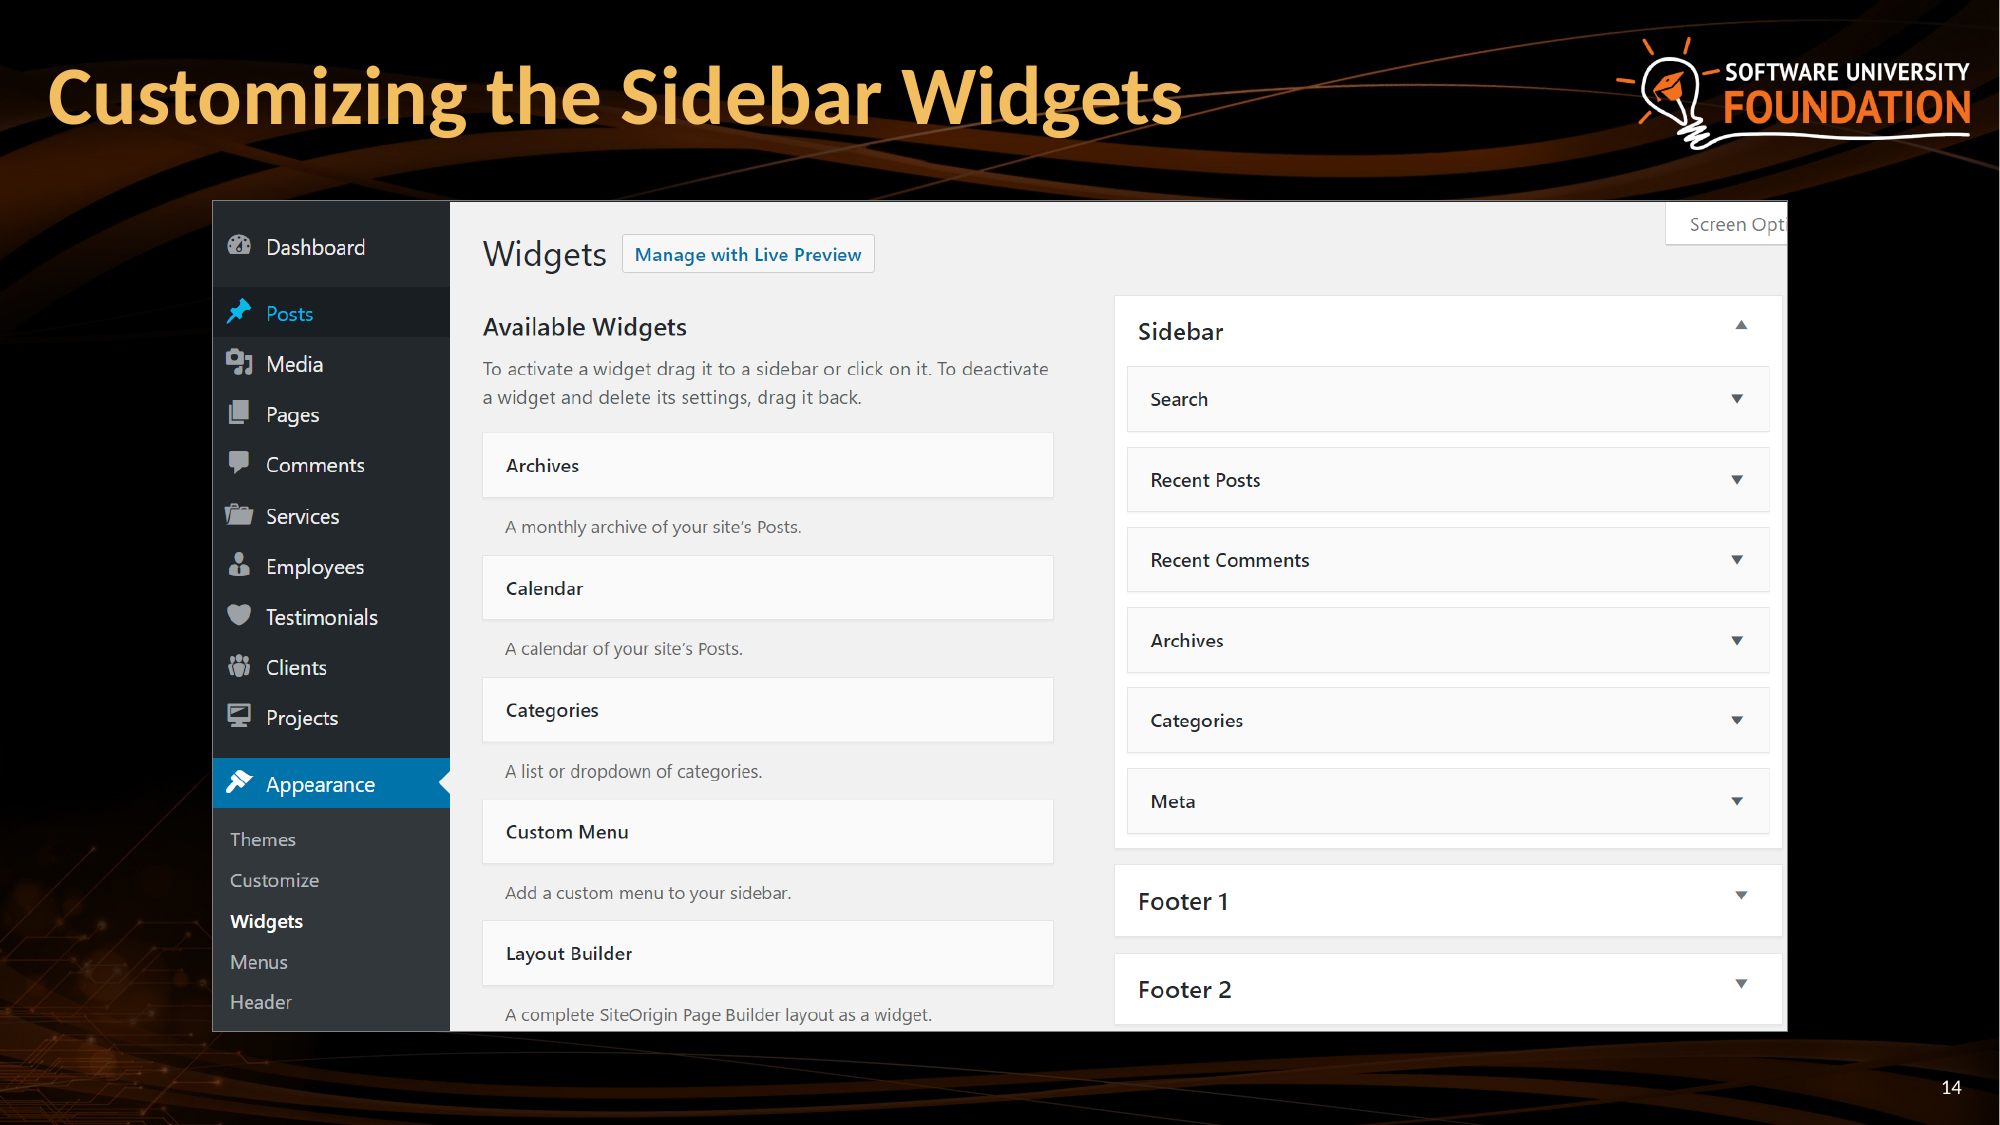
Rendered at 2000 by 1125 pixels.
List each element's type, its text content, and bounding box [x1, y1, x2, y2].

picture [0, 0, 2000, 1125]
slide_number 14 [1897, 1070, 1968, 1103]
title Customizing the Sidebar Widgets [30, 6, 1602, 189]
